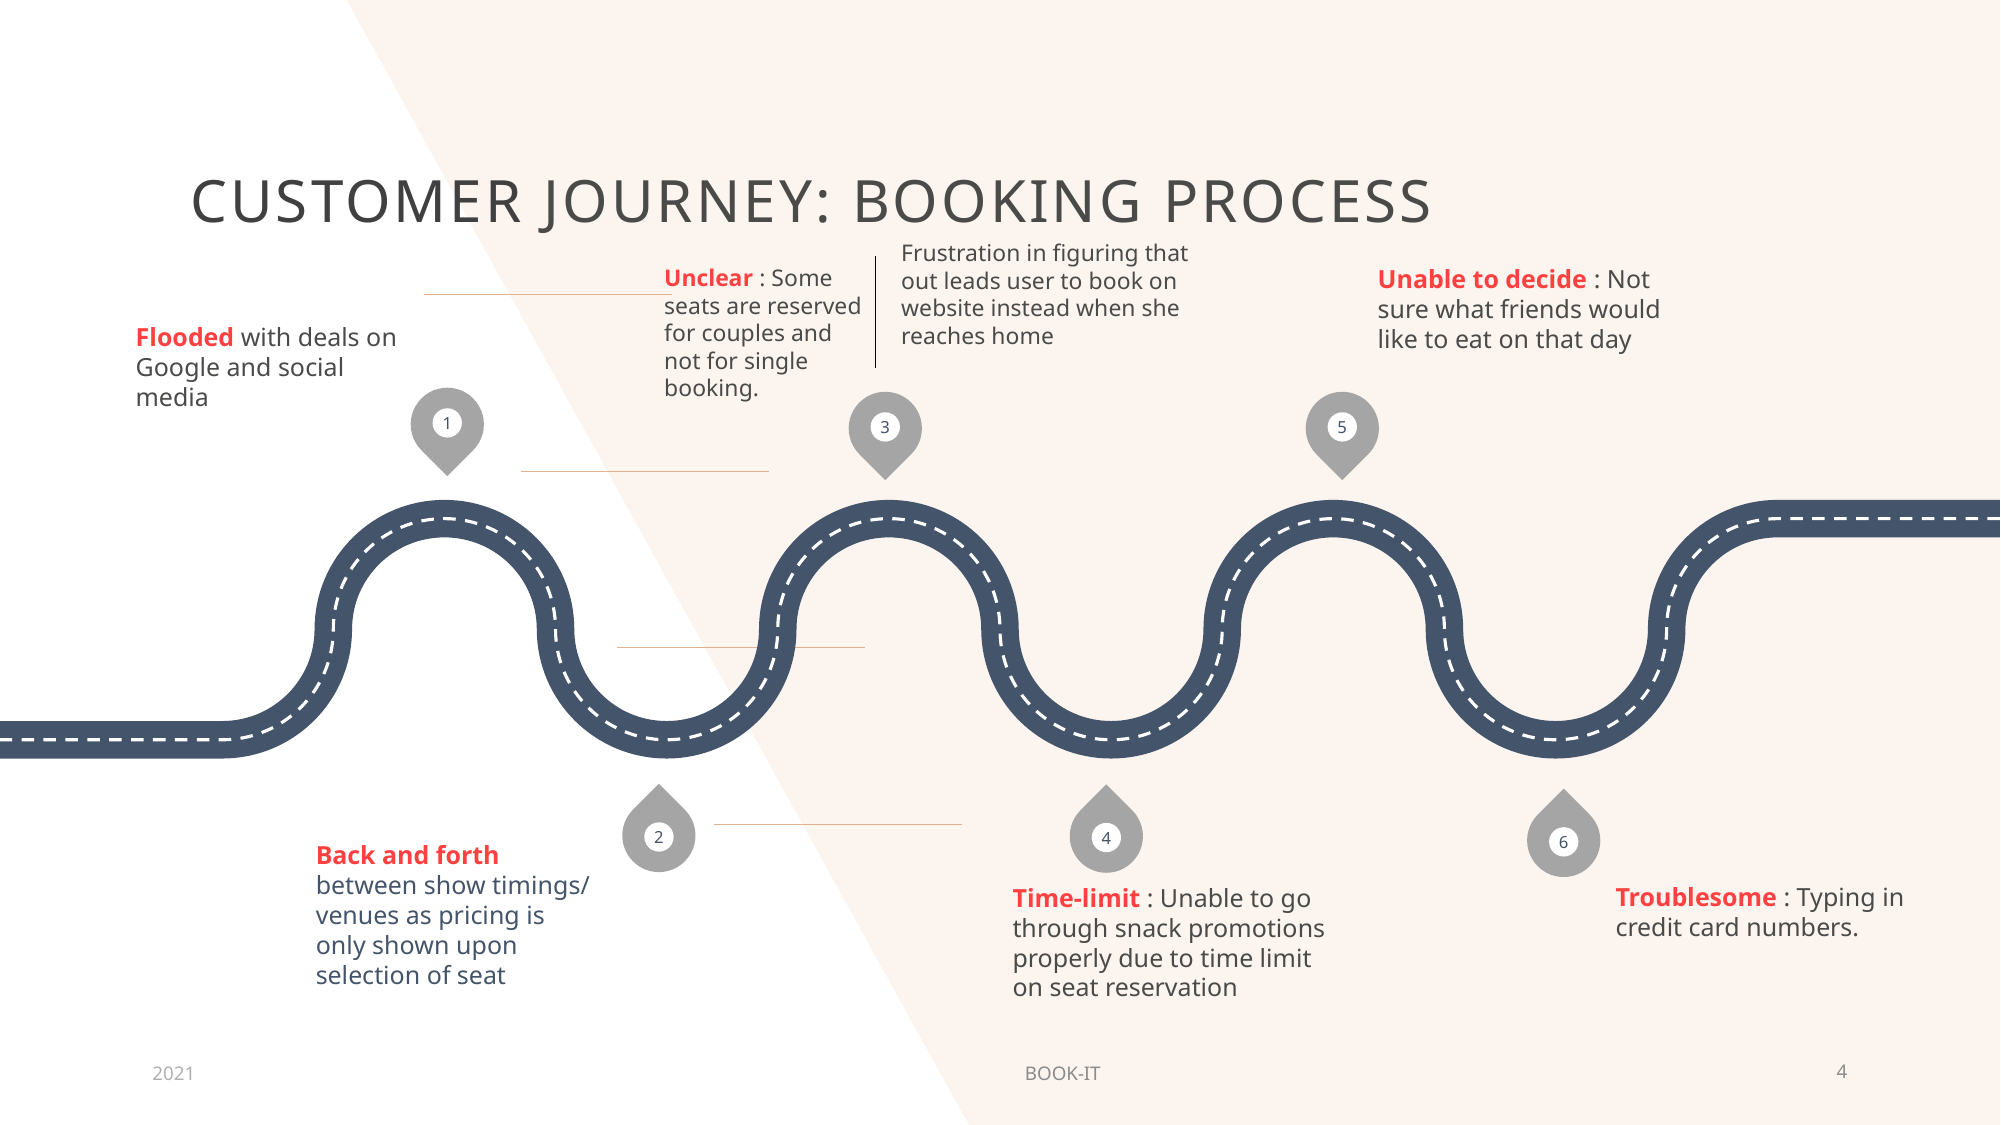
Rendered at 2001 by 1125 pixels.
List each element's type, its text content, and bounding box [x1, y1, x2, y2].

text_box Frustration in figuring that out leads user to book on website instead when she reaches home [901, 277, 1221, 349]
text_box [833, 376, 937, 481]
slide_number 2021 [137, 1042, 588, 1103]
text_box Troublesome : Typing in credit card numbers. [1615, 869, 1936, 941]
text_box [1290, 376, 1394, 481]
title Customer journey: Booking process [190, 168, 1818, 236]
text_box [0, 518, 2000, 740]
text_box Unclear : Some seats are reserved for couples and not for single booking. [649, 256, 887, 409]
footer BOOK-IT [1009, 1042, 1307, 1103]
text_box Time-limit : Unable to go through snack promotions properly due to time limit on seat reservation [1012, 863, 1333, 1002]
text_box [1054, 784, 1159, 888]
slide_number 4 [1773, 1042, 1863, 1103]
text_box Back and forth between show timings/ venues as pricing is only shown upon selection of seat [315, 840, 598, 957]
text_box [395, 372, 499, 477]
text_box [1511, 788, 1616, 893]
text_box Flooded with deals on Google and social media [135, 352, 401, 412]
text_box Unable to decide : Not sure what friends would like to eat on that day [1377, 281, 1698, 353]
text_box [622, 798, 696, 873]
